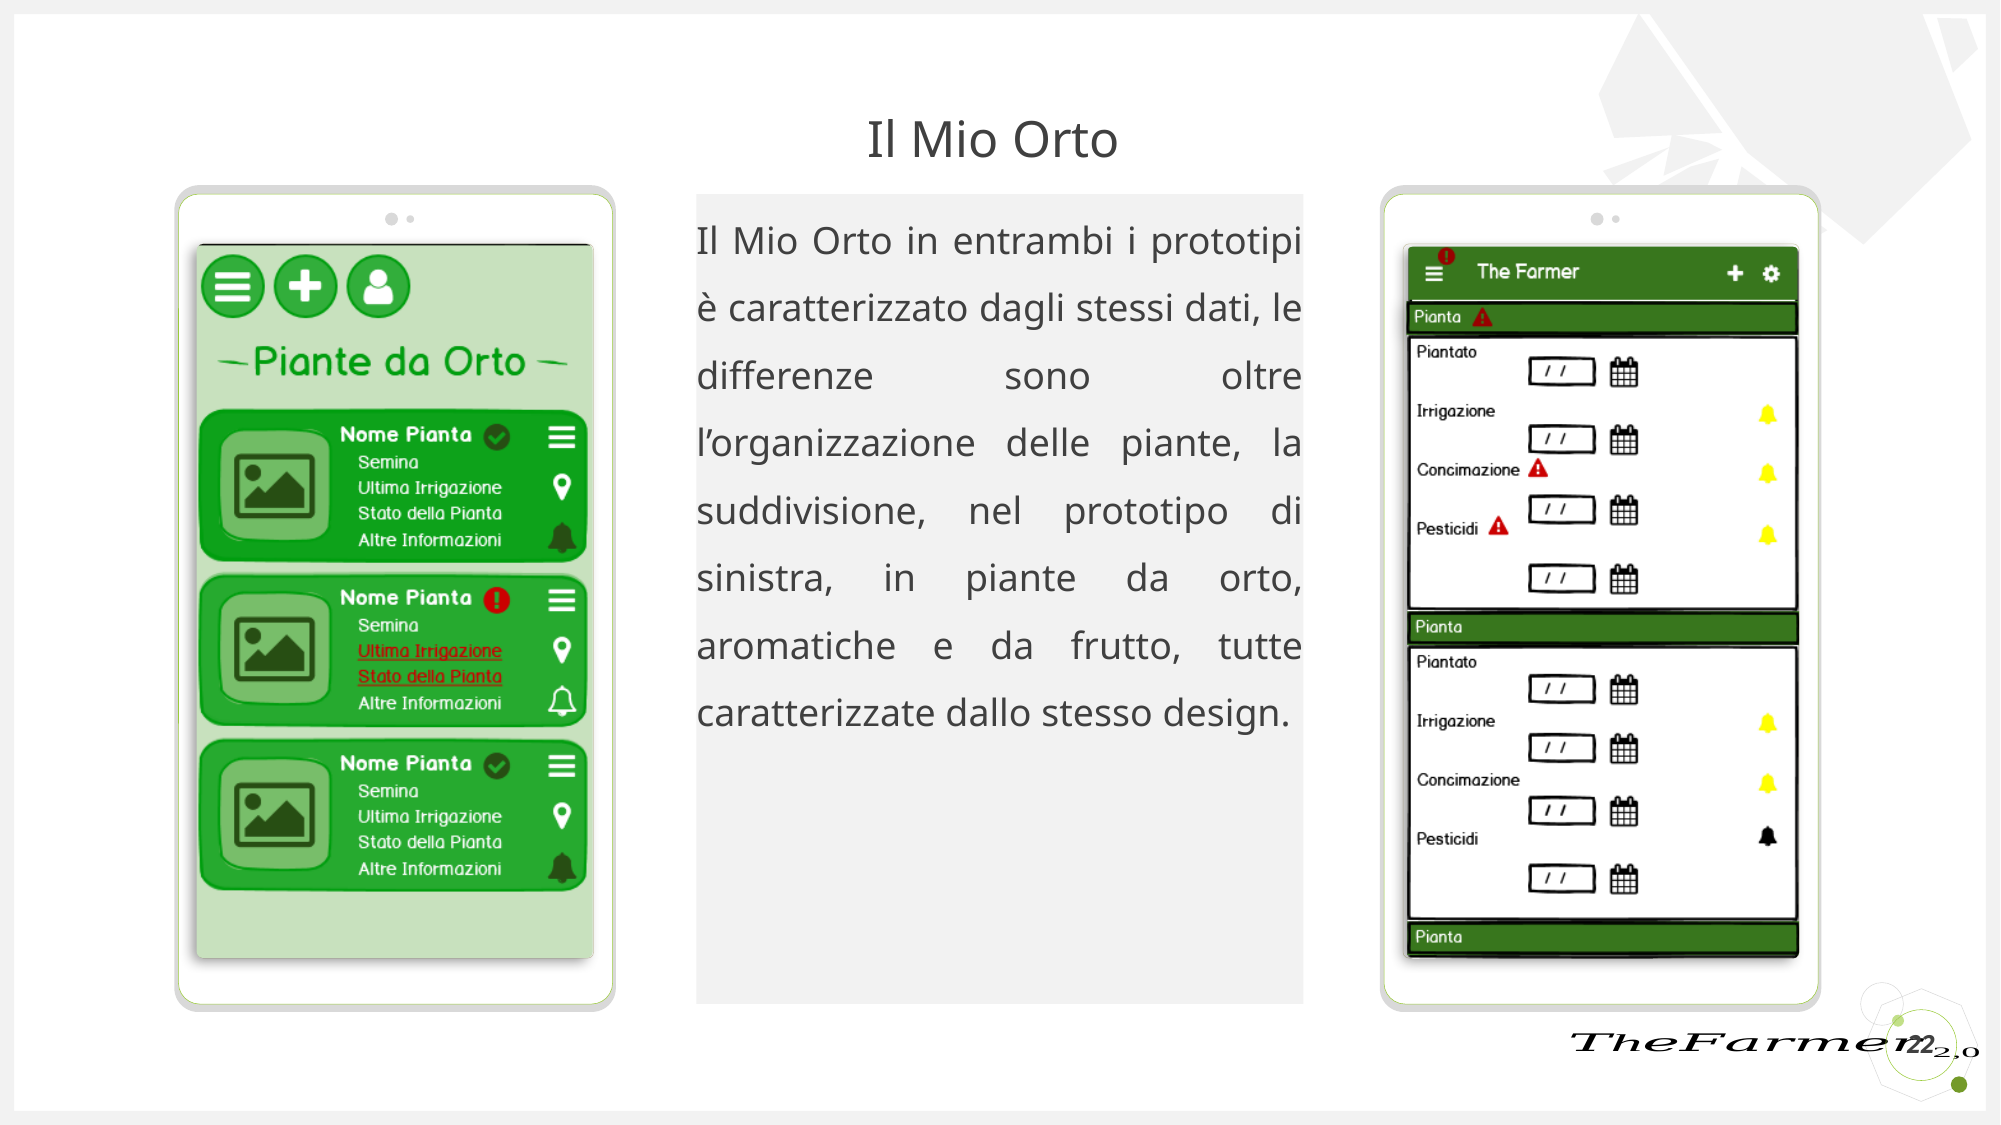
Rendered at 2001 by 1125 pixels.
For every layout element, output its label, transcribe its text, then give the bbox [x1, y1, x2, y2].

text_box Il Mio Orto [867, 114, 1133, 186]
picture [1408, 249, 1798, 958]
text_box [1383, 188, 1820, 1011]
slide_number 22 [1885, 1009, 1957, 1081]
picture [199, 246, 592, 956]
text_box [177, 188, 615, 1011]
text_box Il Mio Orto in entrambi i prototipi è caratterizzato dagli stessi dati, le differenze sono oltre l’organizzazione delle piante, la suddivisione, nel prototipo di sinistra, in piante da orto, aromatiche e da frutto, tutte caratterizzate dallo stesso design. [696, 194, 1304, 1004]
